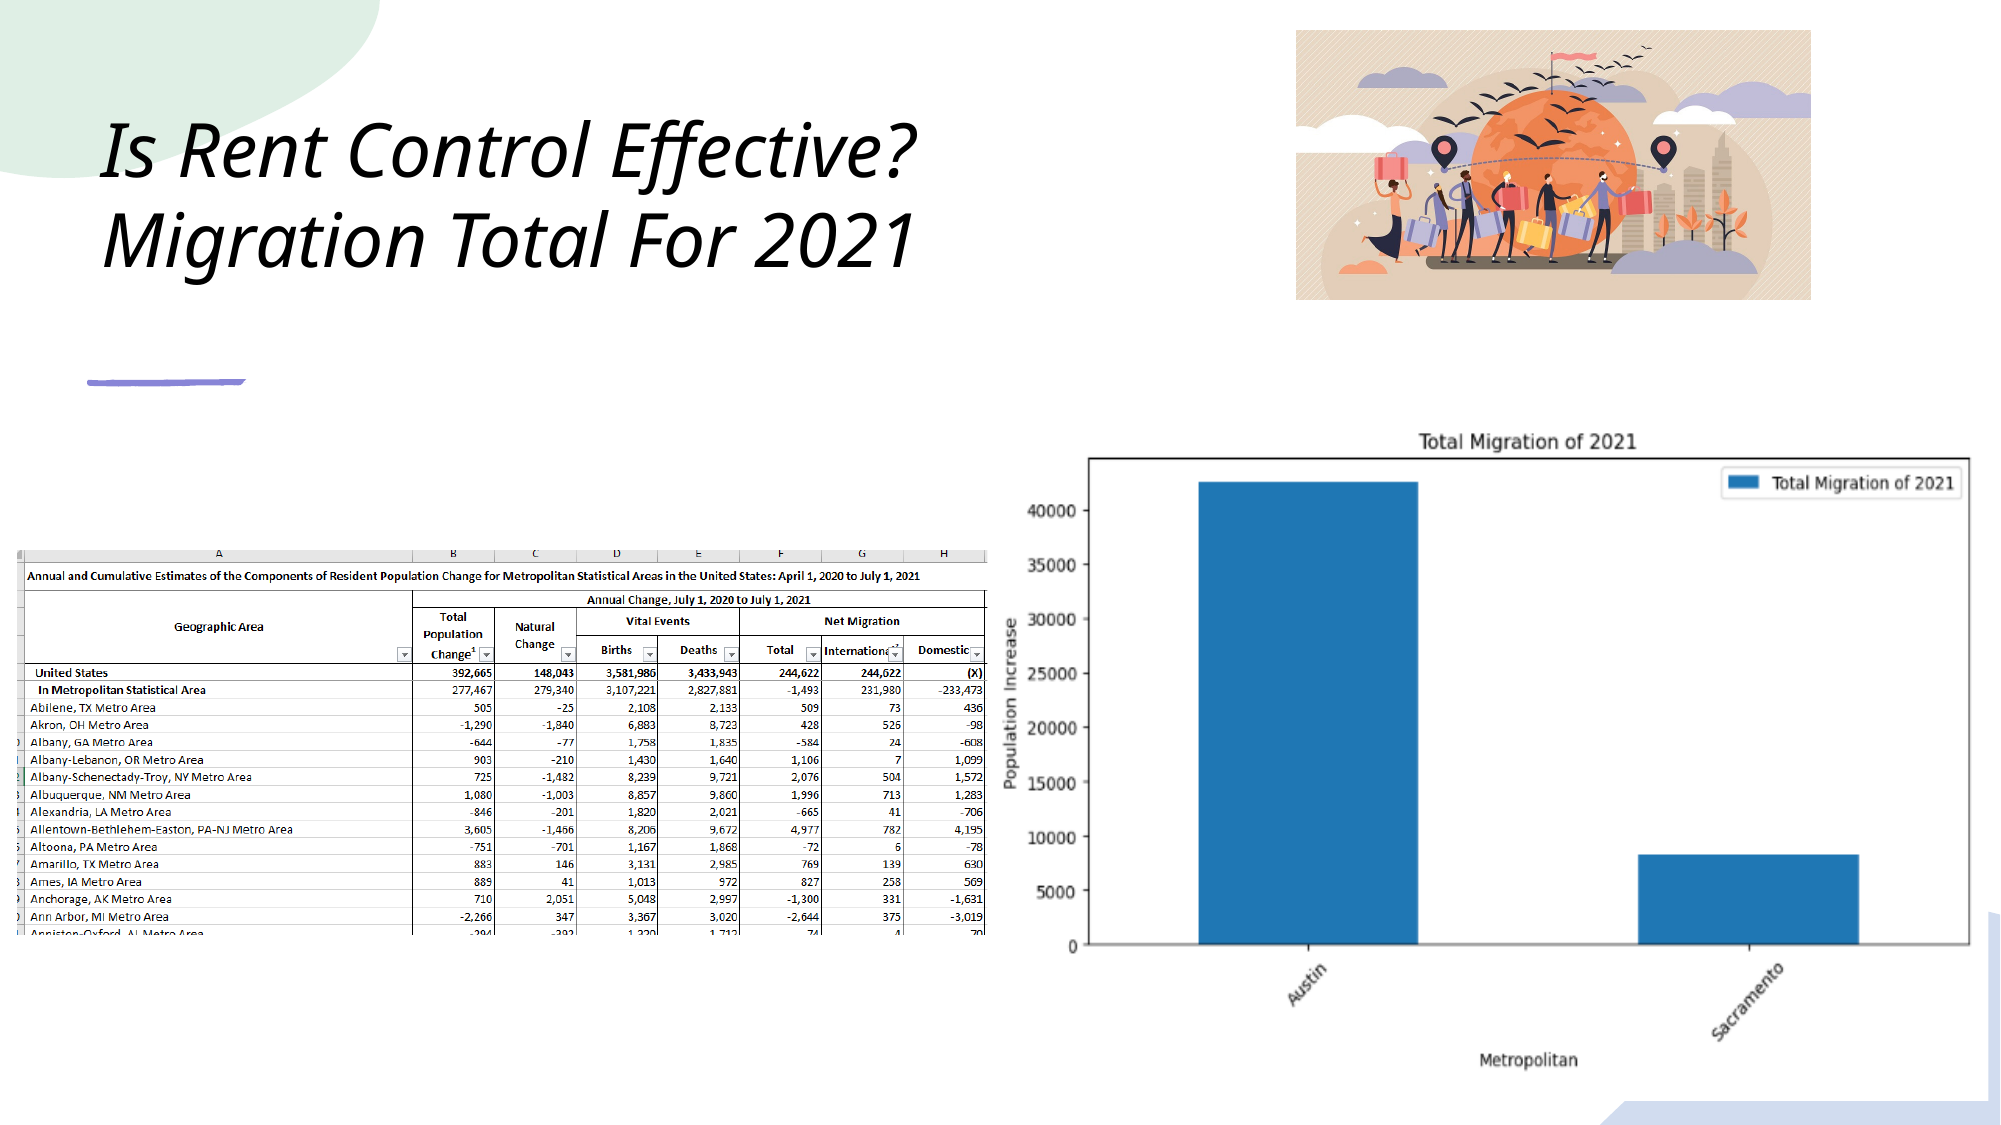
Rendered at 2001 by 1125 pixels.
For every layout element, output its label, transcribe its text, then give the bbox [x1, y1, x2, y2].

title Is Rent Control Effective? Migration Total For 2021 [86, 72, 1291, 291]
picture [1296, 30, 1811, 300]
picture [17, 406, 1989, 1101]
